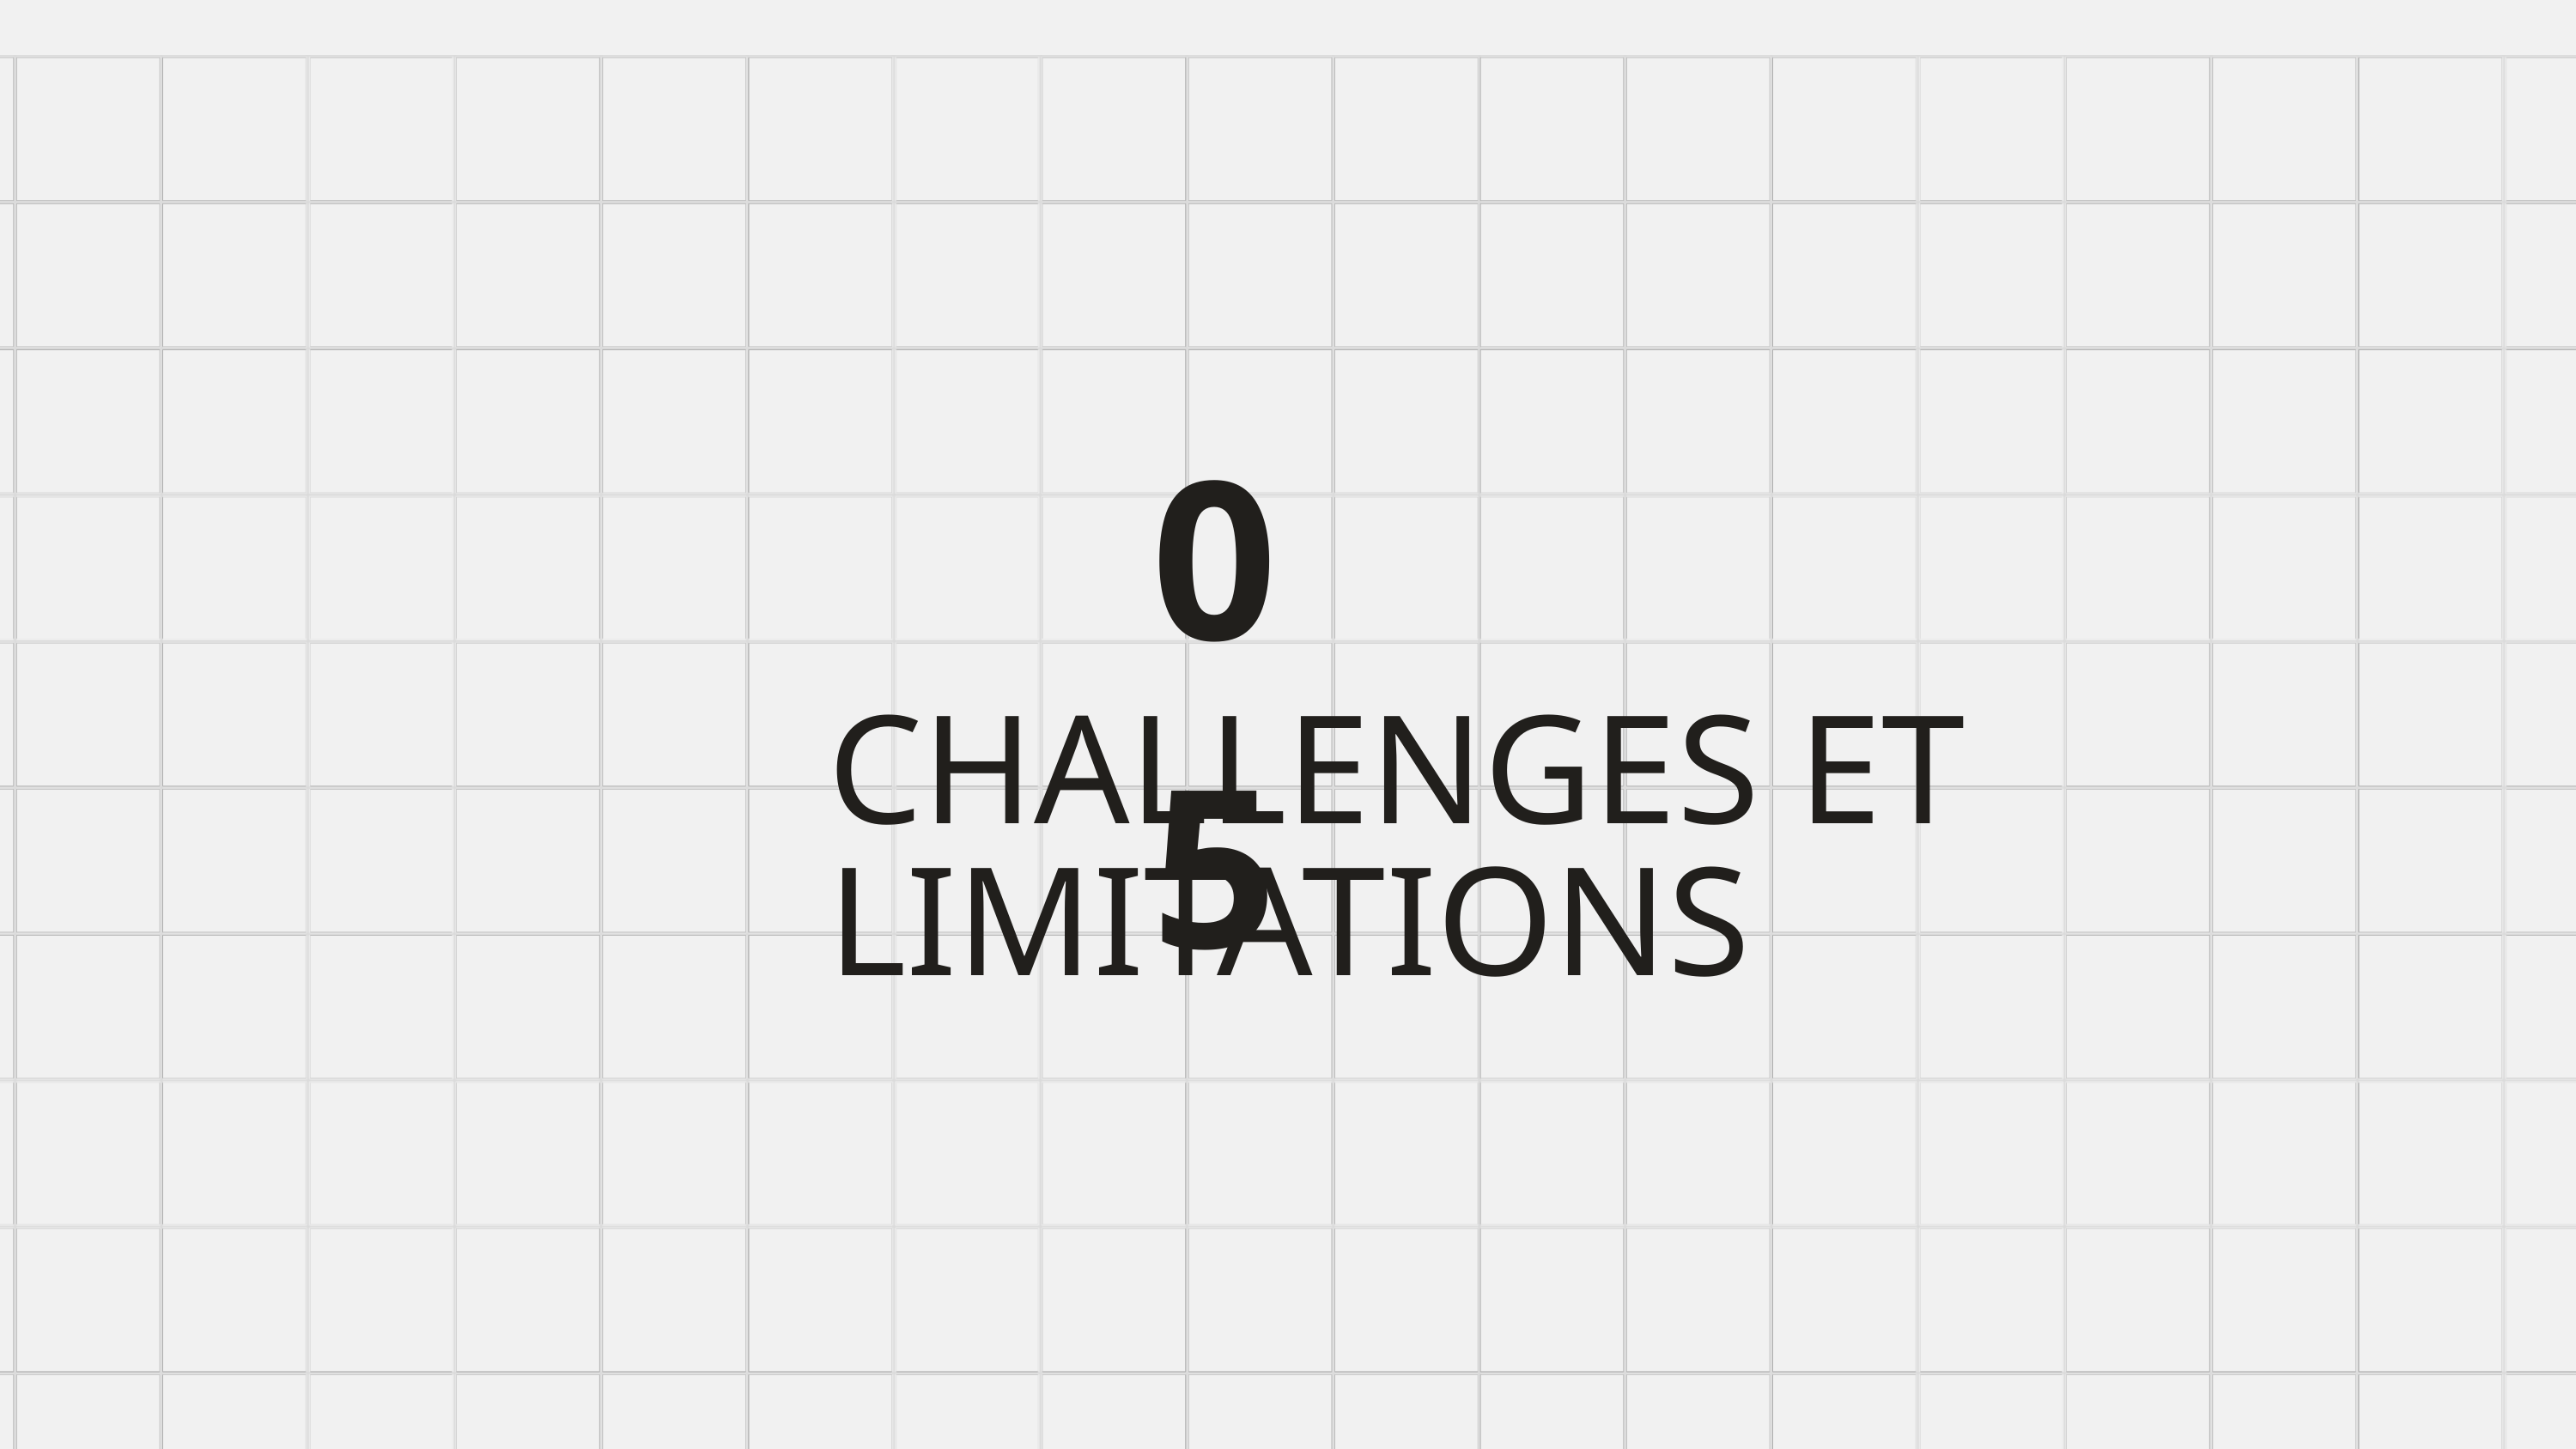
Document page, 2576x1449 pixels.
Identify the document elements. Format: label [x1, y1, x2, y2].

text_box [0, 54, 2576, 1449]
